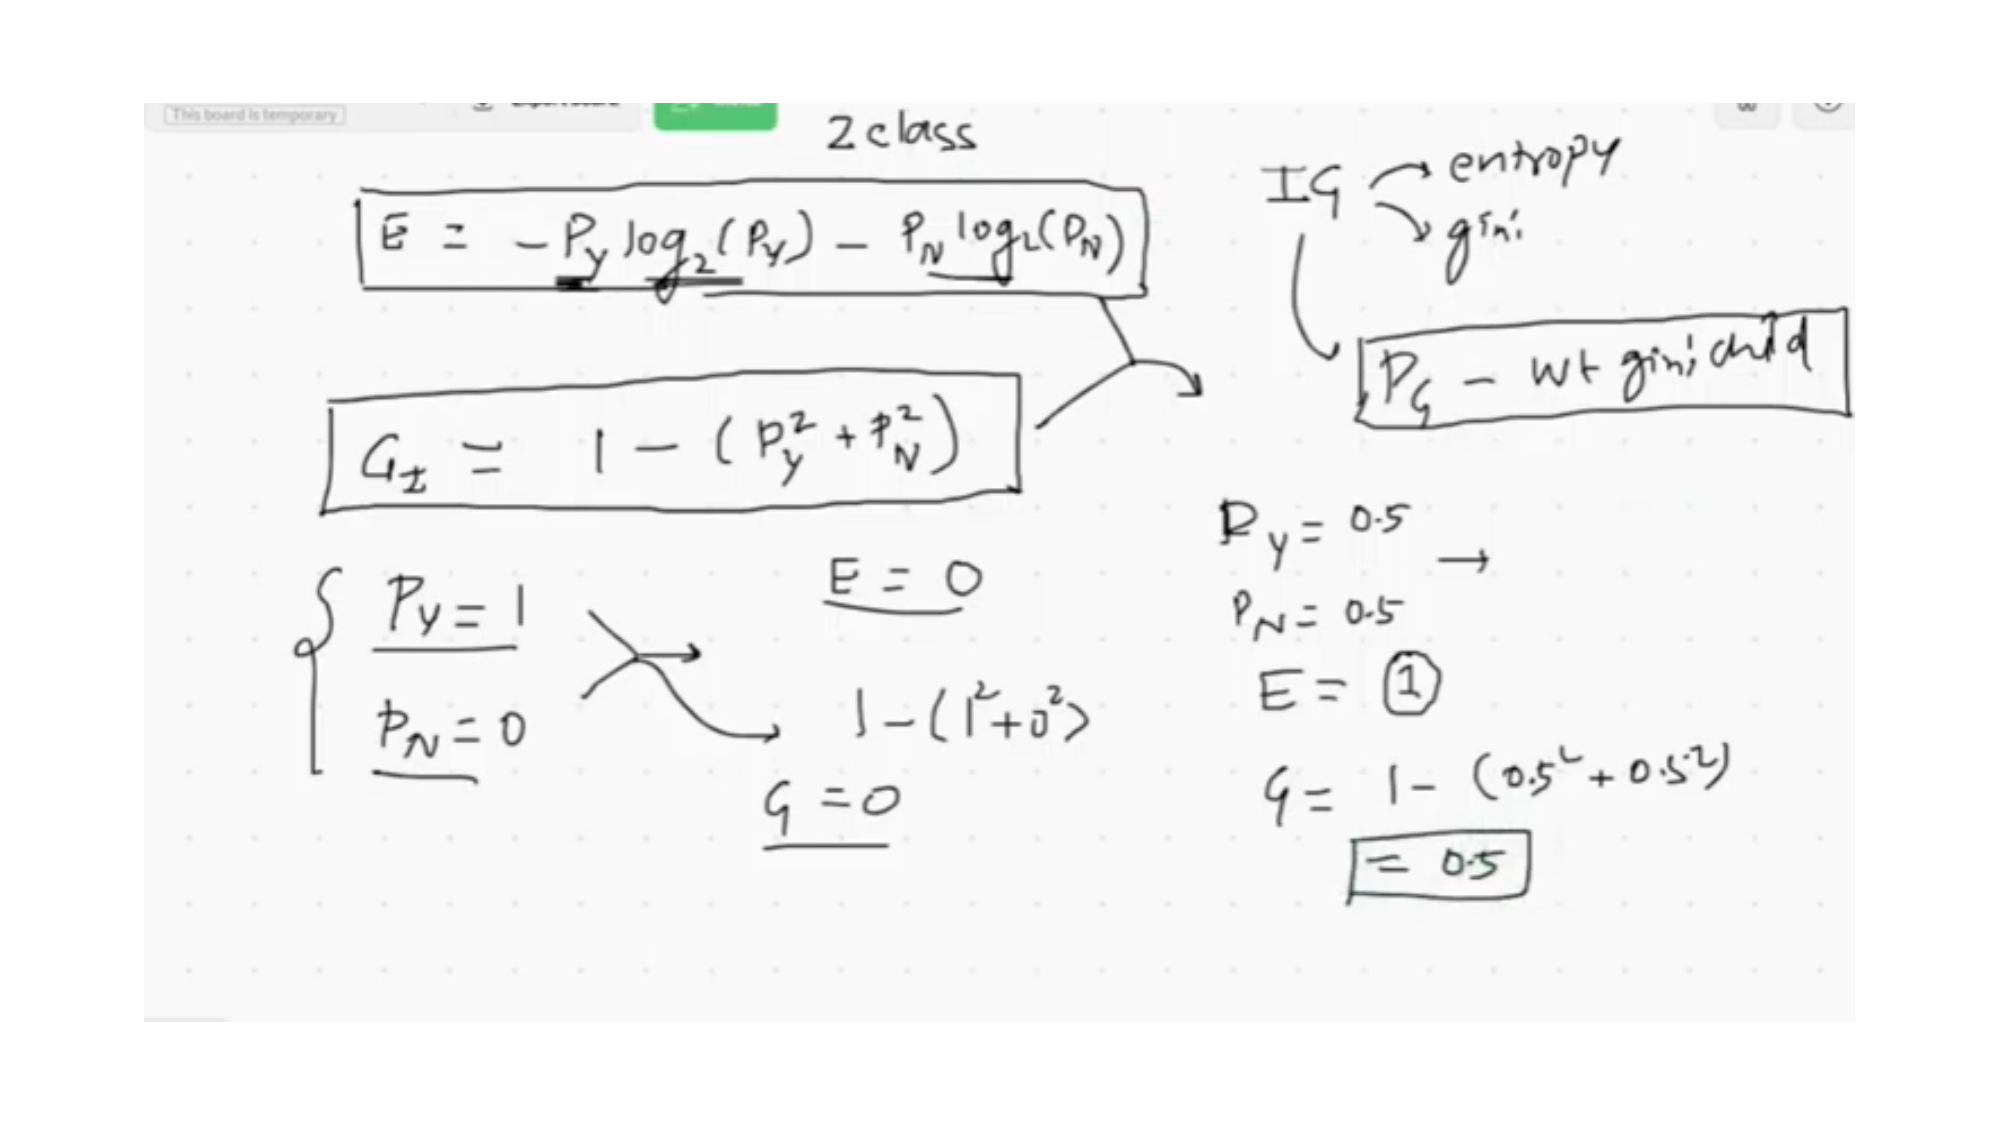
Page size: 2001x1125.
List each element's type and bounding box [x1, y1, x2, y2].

picture [144, 103, 1855, 1022]
